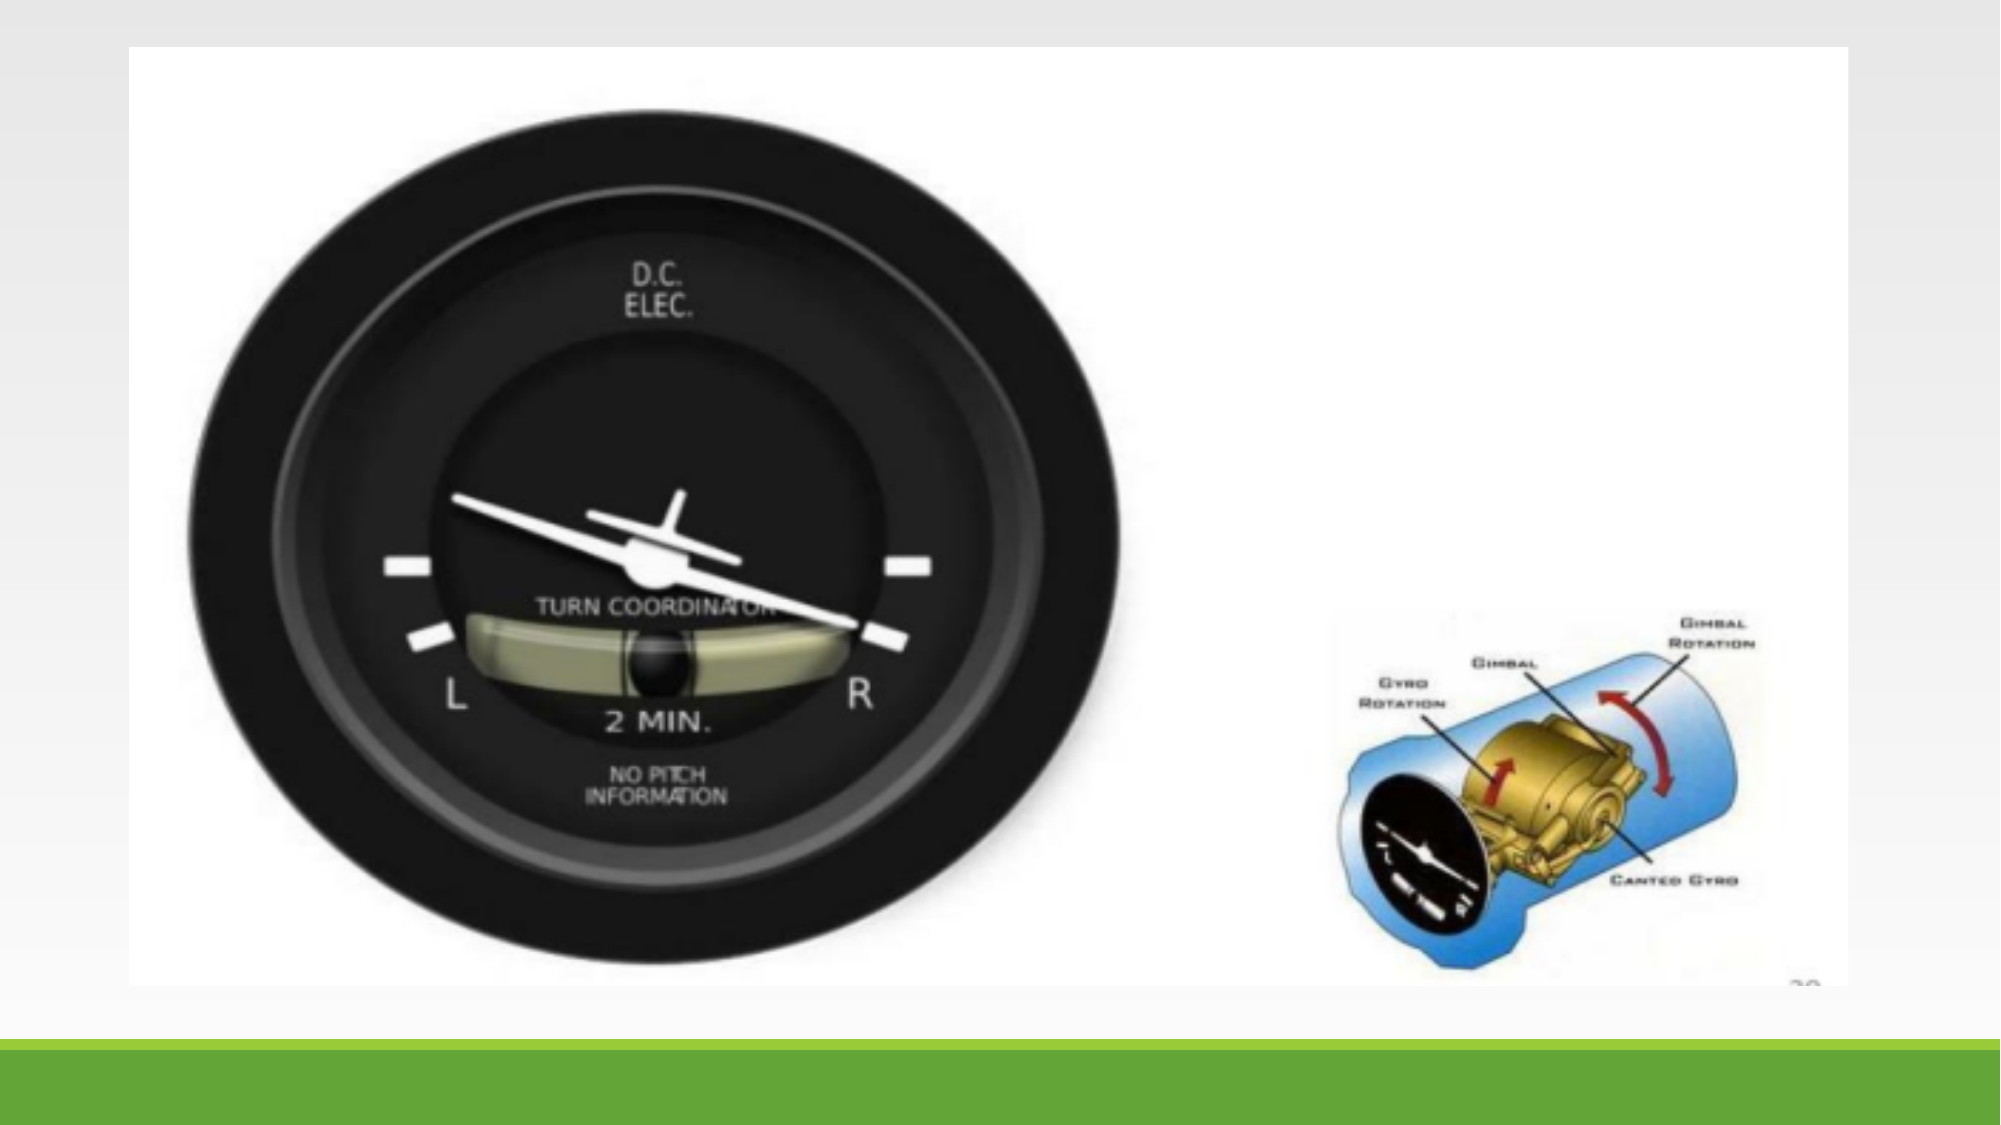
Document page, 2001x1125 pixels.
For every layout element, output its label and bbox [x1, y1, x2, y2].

list [128, 46, 1849, 986]
